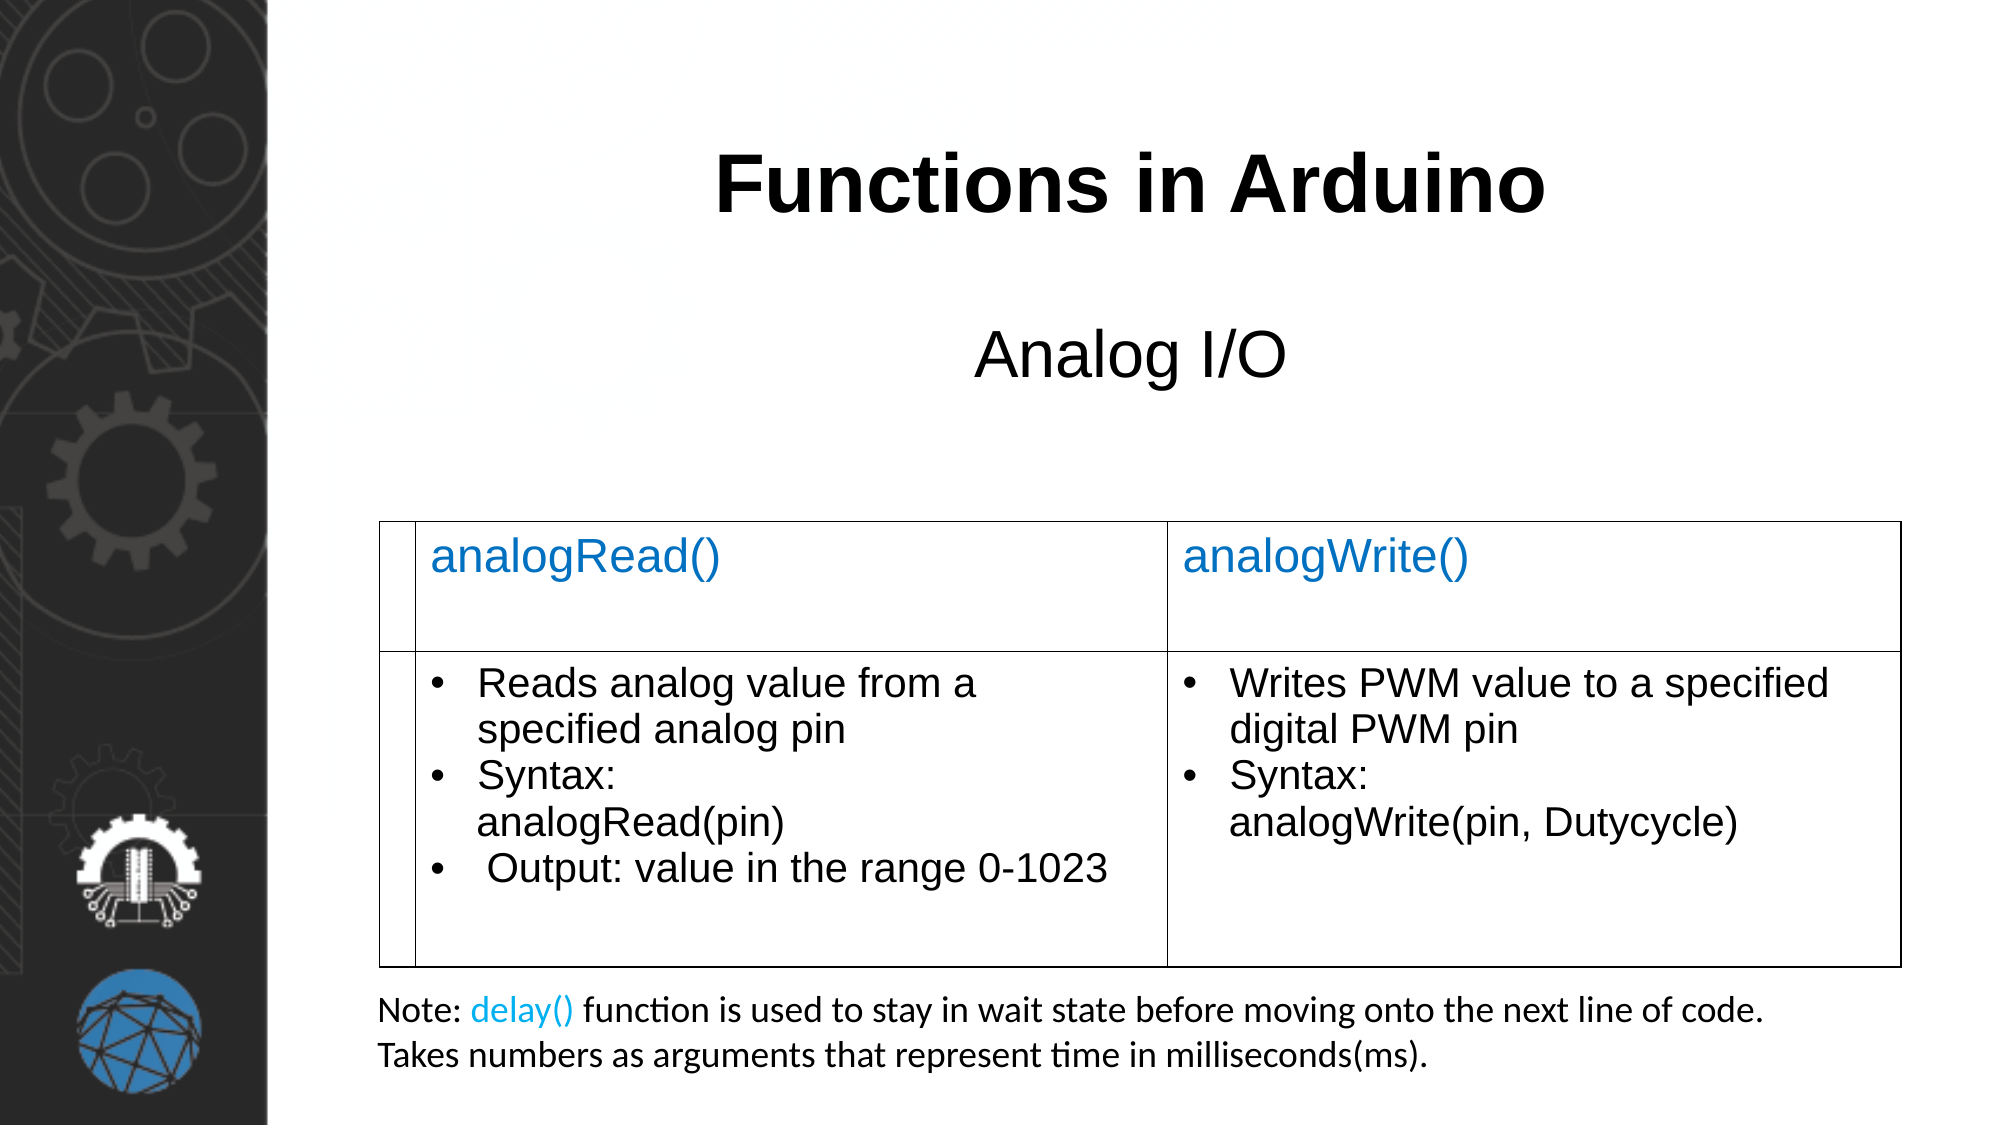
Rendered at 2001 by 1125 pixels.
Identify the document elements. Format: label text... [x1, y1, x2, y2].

table_header analogRead() [416, 522, 1167, 651]
text_box Note: delay() function is used to stay in wait state before moving onto the next line of code. Takes numbers as arguments that represent time in milliseconds(ms). [362, 977, 1808, 1083]
table_header [380, 522, 415, 651]
picture [0, 0, 2001, 1125]
text_box Functions in Arduino [260, 121, 2000, 237]
text_box Analog I/O [262, 302, 2000, 398]
table_cell Writes PWM value to a specified digital PWM pin Syntax: analogWrite(pin, Dutycycle) [1168, 652, 1900, 966]
table_cell [380, 652, 415, 966]
table_cell Reads analog value from a specified analog pin Syntax: analogRead(pin) Output: value in the range 0-1023 [416, 652, 1167, 966]
table_header analogWrite() [1168, 522, 1900, 651]
